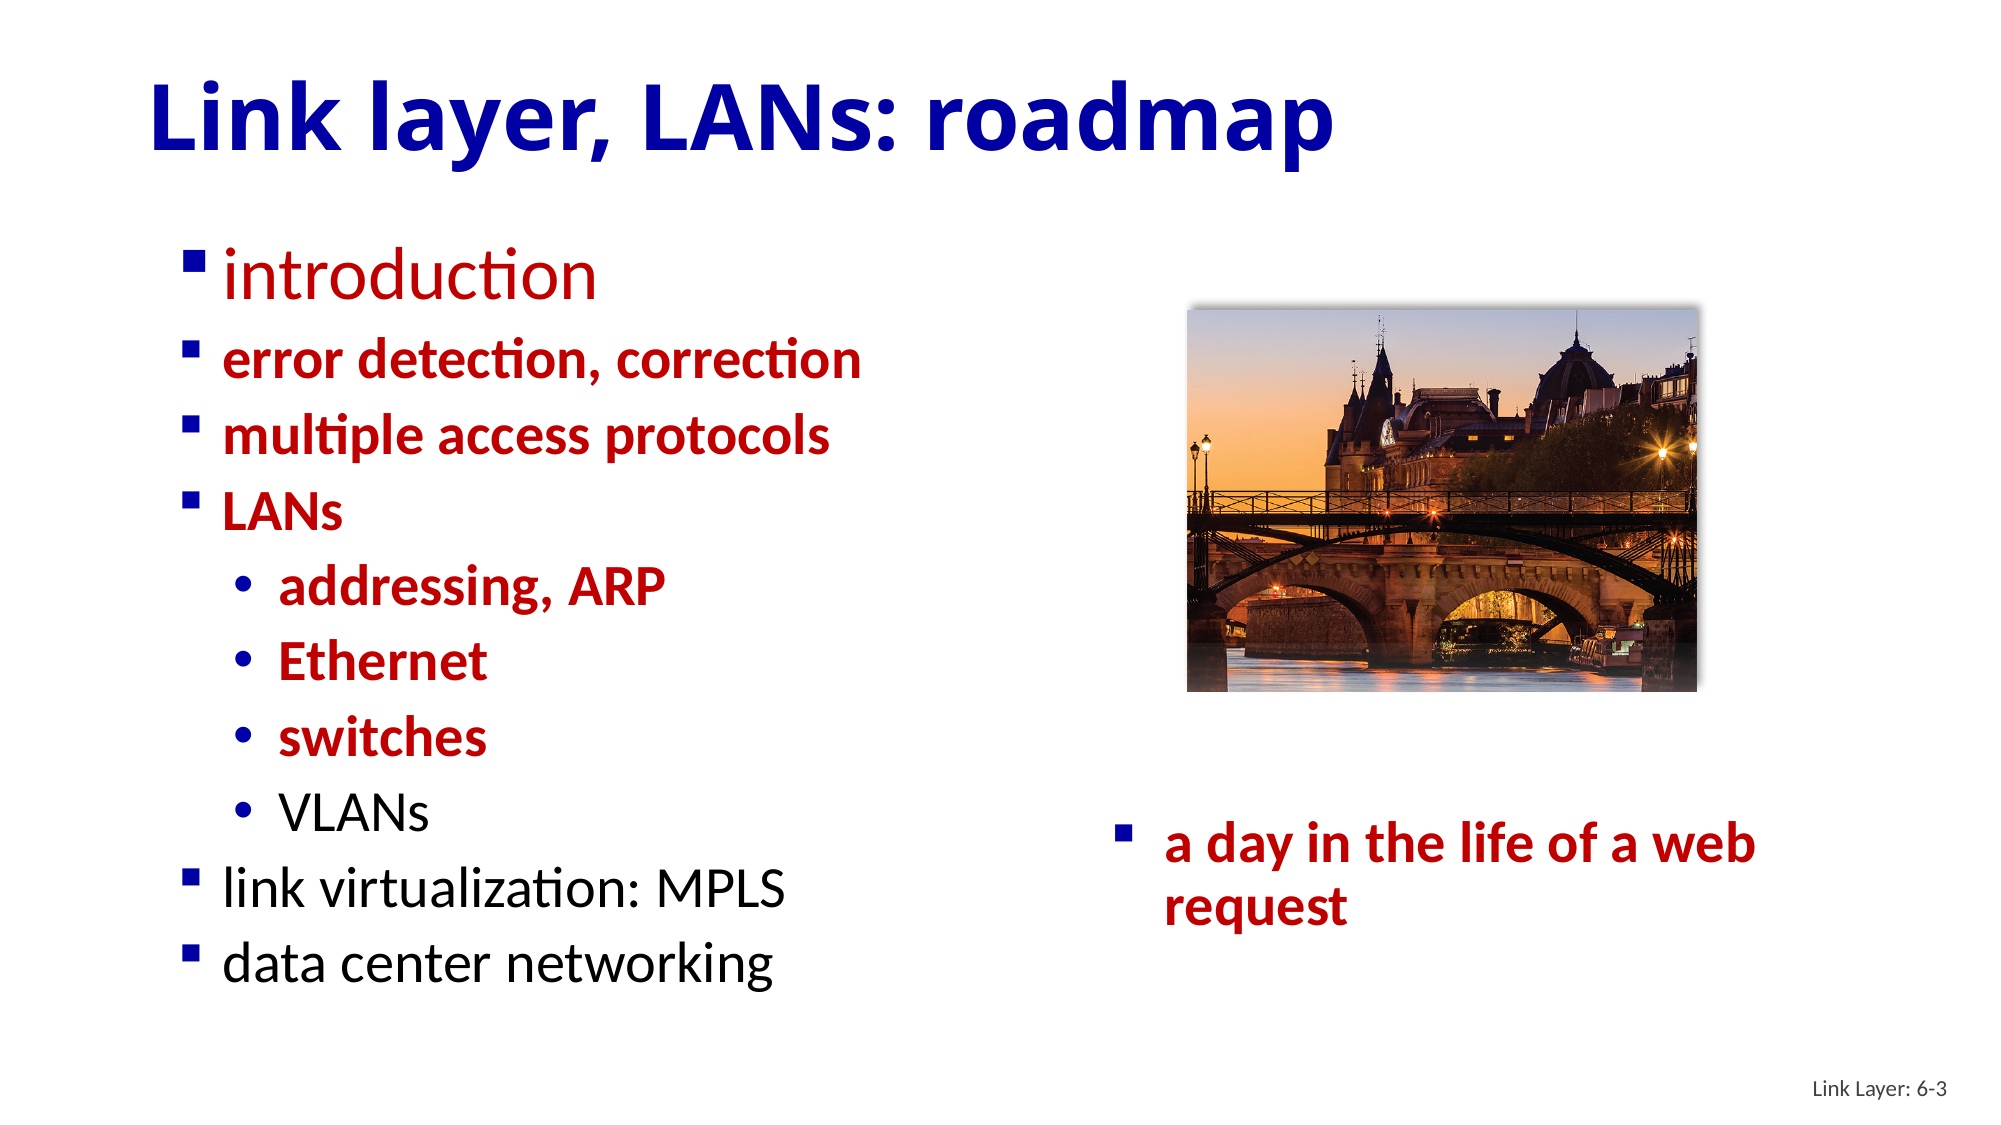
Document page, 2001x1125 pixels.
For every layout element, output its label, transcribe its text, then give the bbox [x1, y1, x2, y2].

text_box a day in the life of a web request [1075, 804, 1907, 966]
title Link layer, LANs: roadmap [131, 47, 1856, 195]
picture [1187, 310, 1697, 692]
slide_number Link Layer: 6-3 [1512, 1056, 1963, 1117]
text_box introduction error detection, correction multiple access protocols LANs addressing, ARP Ethernet switches VLANs link virtualization: MPLS data center networking [160, 227, 1075, 1055]
